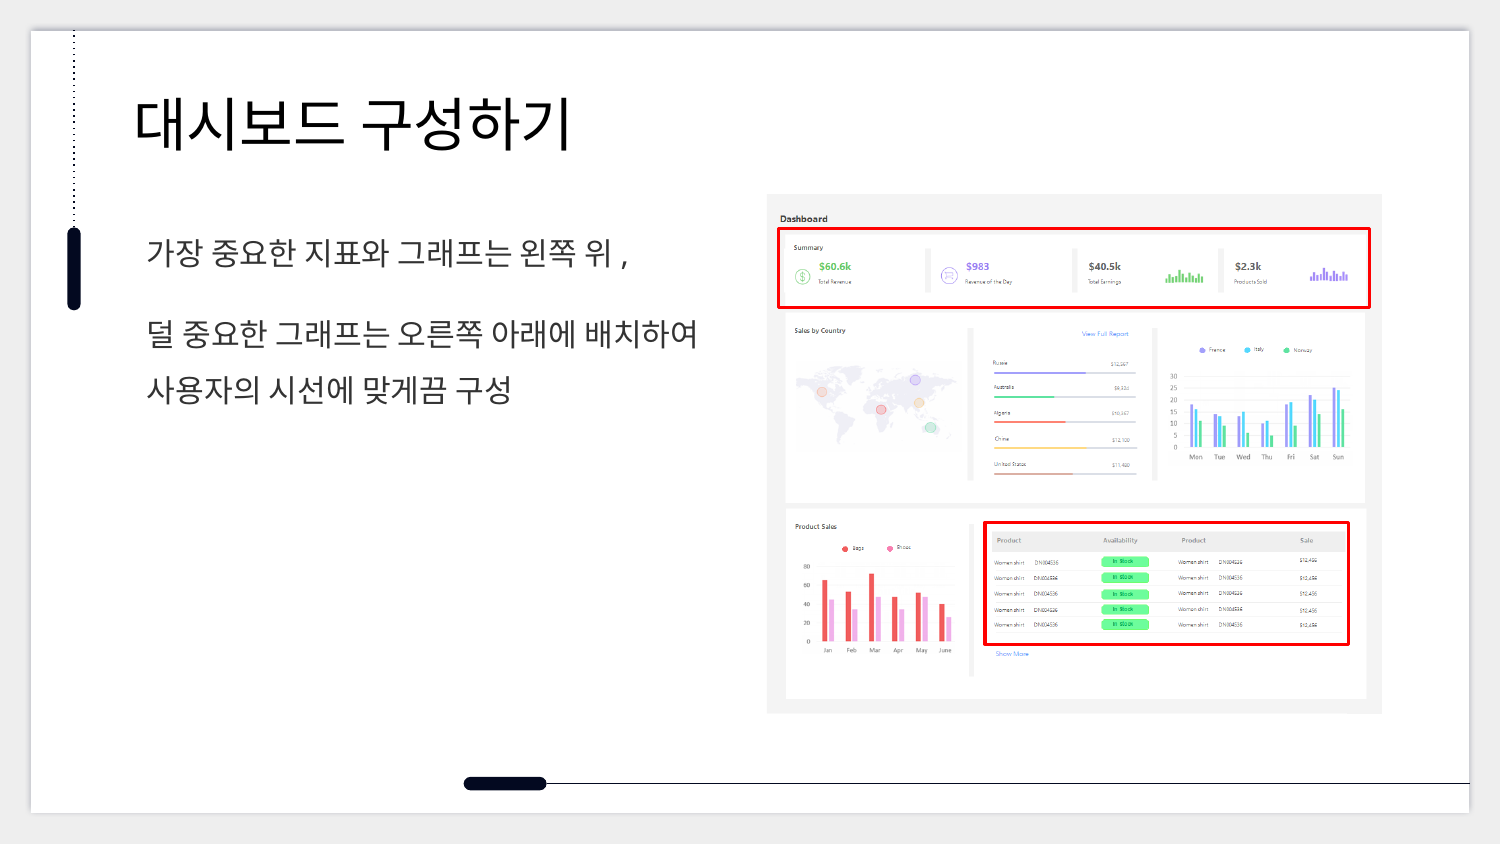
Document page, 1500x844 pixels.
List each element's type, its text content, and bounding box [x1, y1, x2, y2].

title 대시보드 구성하기 [118, 72, 1382, 167]
text_box 가장 중요한 지표와 그래프는 왼쪽 위, 덜 중요한 그래프는 오른쪽 아래에 배치하여 사용자의 시선에 맞게끔 구성 [131, 200, 761, 734]
picture [766, 194, 1383, 714]
